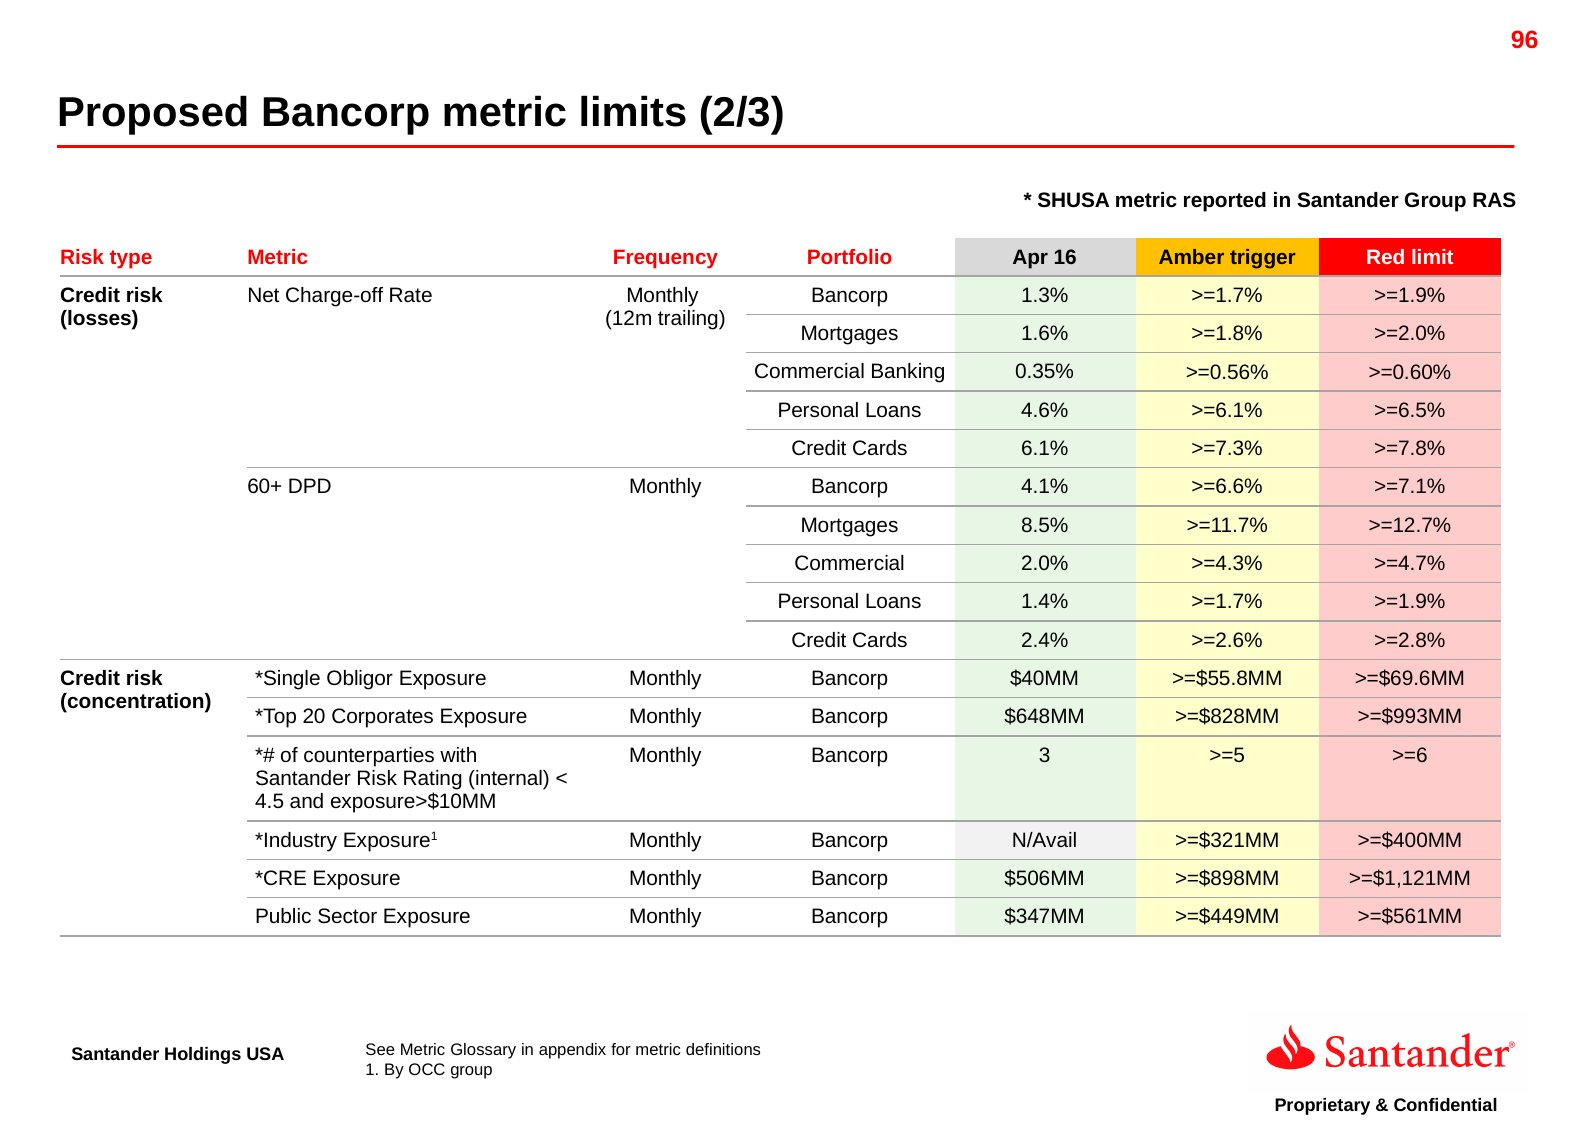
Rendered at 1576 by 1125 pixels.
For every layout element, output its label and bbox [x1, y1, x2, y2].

table_cell [955, 430, 1501, 467]
table_cell [955, 660, 1501, 697]
text_box [365, 1038, 1186, 1079]
table_cell [955, 898, 1501, 935]
table_cell [60, 277, 952, 659]
table_cell [955, 822, 1501, 859]
table_header [60, 238, 952, 275]
table_cell [955, 622, 1501, 659]
table_cell [955, 583, 1501, 620]
table_cell [955, 468, 1501, 505]
list [57, 74, 1479, 146]
table_cell [955, 353, 1501, 390]
picture [1247, 1011, 1528, 1094]
text_box [1008, 183, 1532, 220]
table_cell [955, 860, 1501, 897]
table_cell [955, 315, 1501, 352]
table_cell [955, 737, 1501, 820]
table_cell [955, 277, 1501, 314]
table_cell [955, 507, 1501, 544]
table_cell [60, 660, 952, 935]
table_cell [955, 698, 1501, 735]
table_cell [955, 545, 1501, 582]
table_header [955, 238, 1501, 275]
table_cell [955, 392, 1501, 429]
